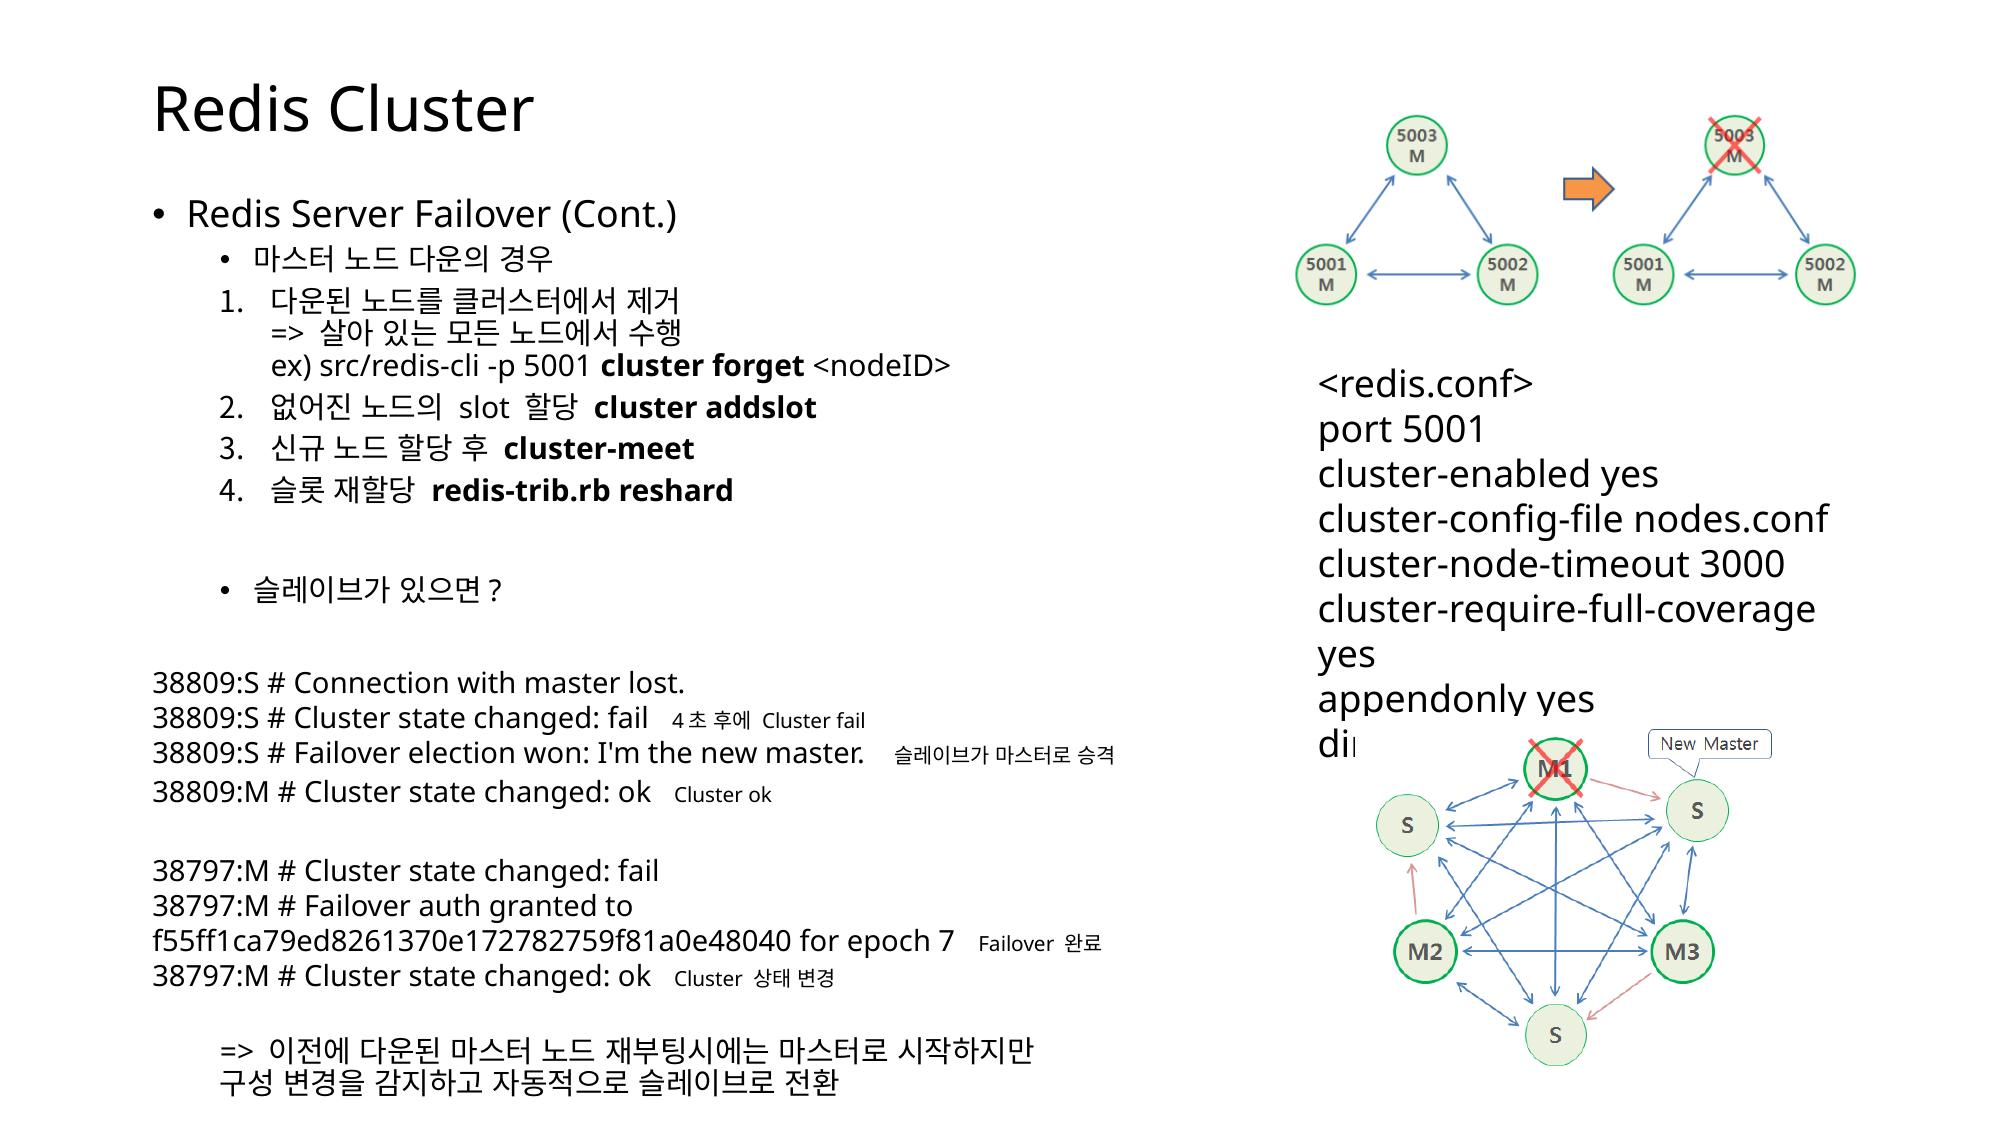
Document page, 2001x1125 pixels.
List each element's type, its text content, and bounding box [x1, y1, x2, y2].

text_box <redis.conf> port 5001 cluster-enabled yes cluster-config-file nodes.conf cluster-node-timeout 3000 cluster-require-full-coverage yes appendonly yes dir /path/to/5001/ [1302, 352, 1844, 773]
text_box 38809:S # Connection with master lost. 38809:S # Cluster state changed: fail 4초 후에 Cluster fail 38809:S # Failover election won: I'm the new master. 슬레이브가 마스터로 승격 38809:M # Cluster state changed: ok Cluster ok [137, 656, 1285, 817]
picture [1284, 87, 1863, 328]
text_box 38797:M # Cluster state changed: fail 38797:M # Failover auth granted to f55ff1ca79ed8261370e172782759f81a0e48040 for epoch 7 Failover 완료 38797:M # Cluster state changed: ok Cluster 상태 변경 [137, 845, 1138, 1000]
title Redis Cluster [137, 59, 1863, 163]
picture [1355, 716, 1792, 1078]
list Redis Server Failover (Cont.) 마스터 노드 다운의 경우 다운된 노드를 클러스터에서 제거 => 살아 있는 모든 노드에서 수행 ex) src/redis-cli -p 5001 cluster forget <nodeID> 없어진 노드의 slot 할당 cluster addslot 신규 노드 할당 후 cluster-meet 슬롯 재할당 redis-trib.rb reshard 슬레이브가 있으면? => 이전에 다운된 마스터 노드 재부팅시에는 마스터로 시작하지만 구성 변경을 감지하고 자동적으로 슬레이브로 전환 [137, 187, 1863, 1111]
